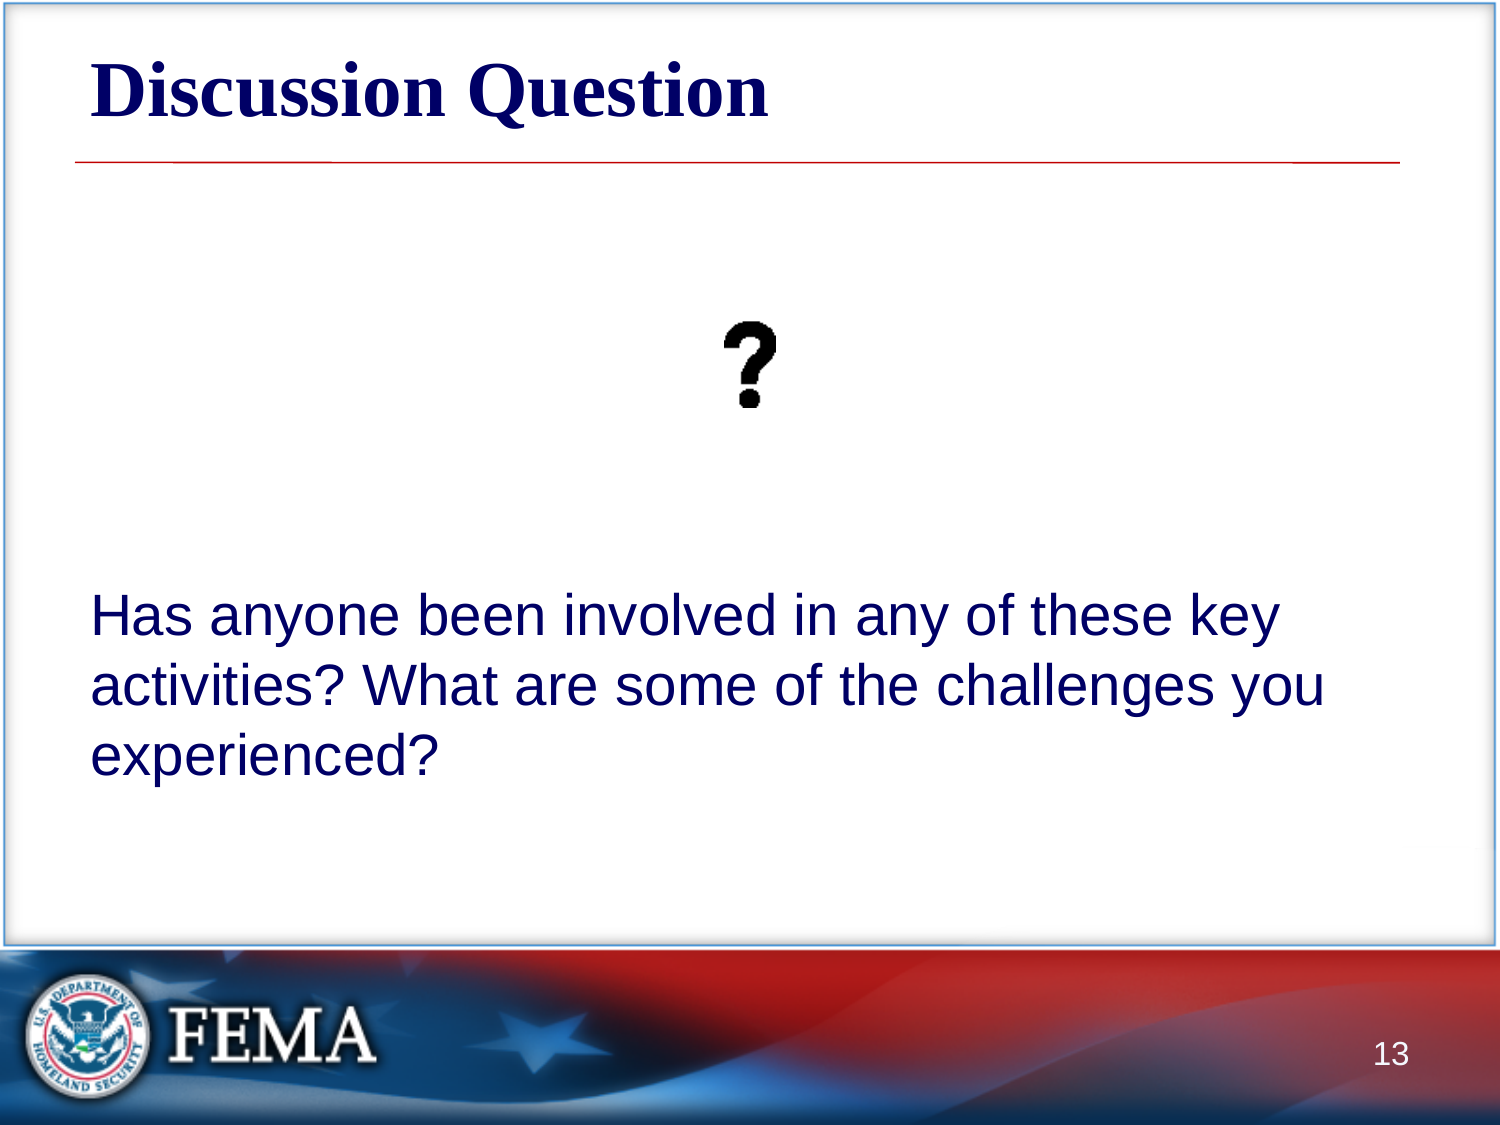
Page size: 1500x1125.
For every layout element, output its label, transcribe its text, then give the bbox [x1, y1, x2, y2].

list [723, 319, 776, 408]
list Has anyone been involved in any of these key activities? What are some of the challenges you experienced? [75, 569, 1425, 927]
title Discussion Question [75, 32, 1425, 138]
slide_number 13 [1074, 1024, 1425, 1103]
picture [0, 0, 1500, 1125]
